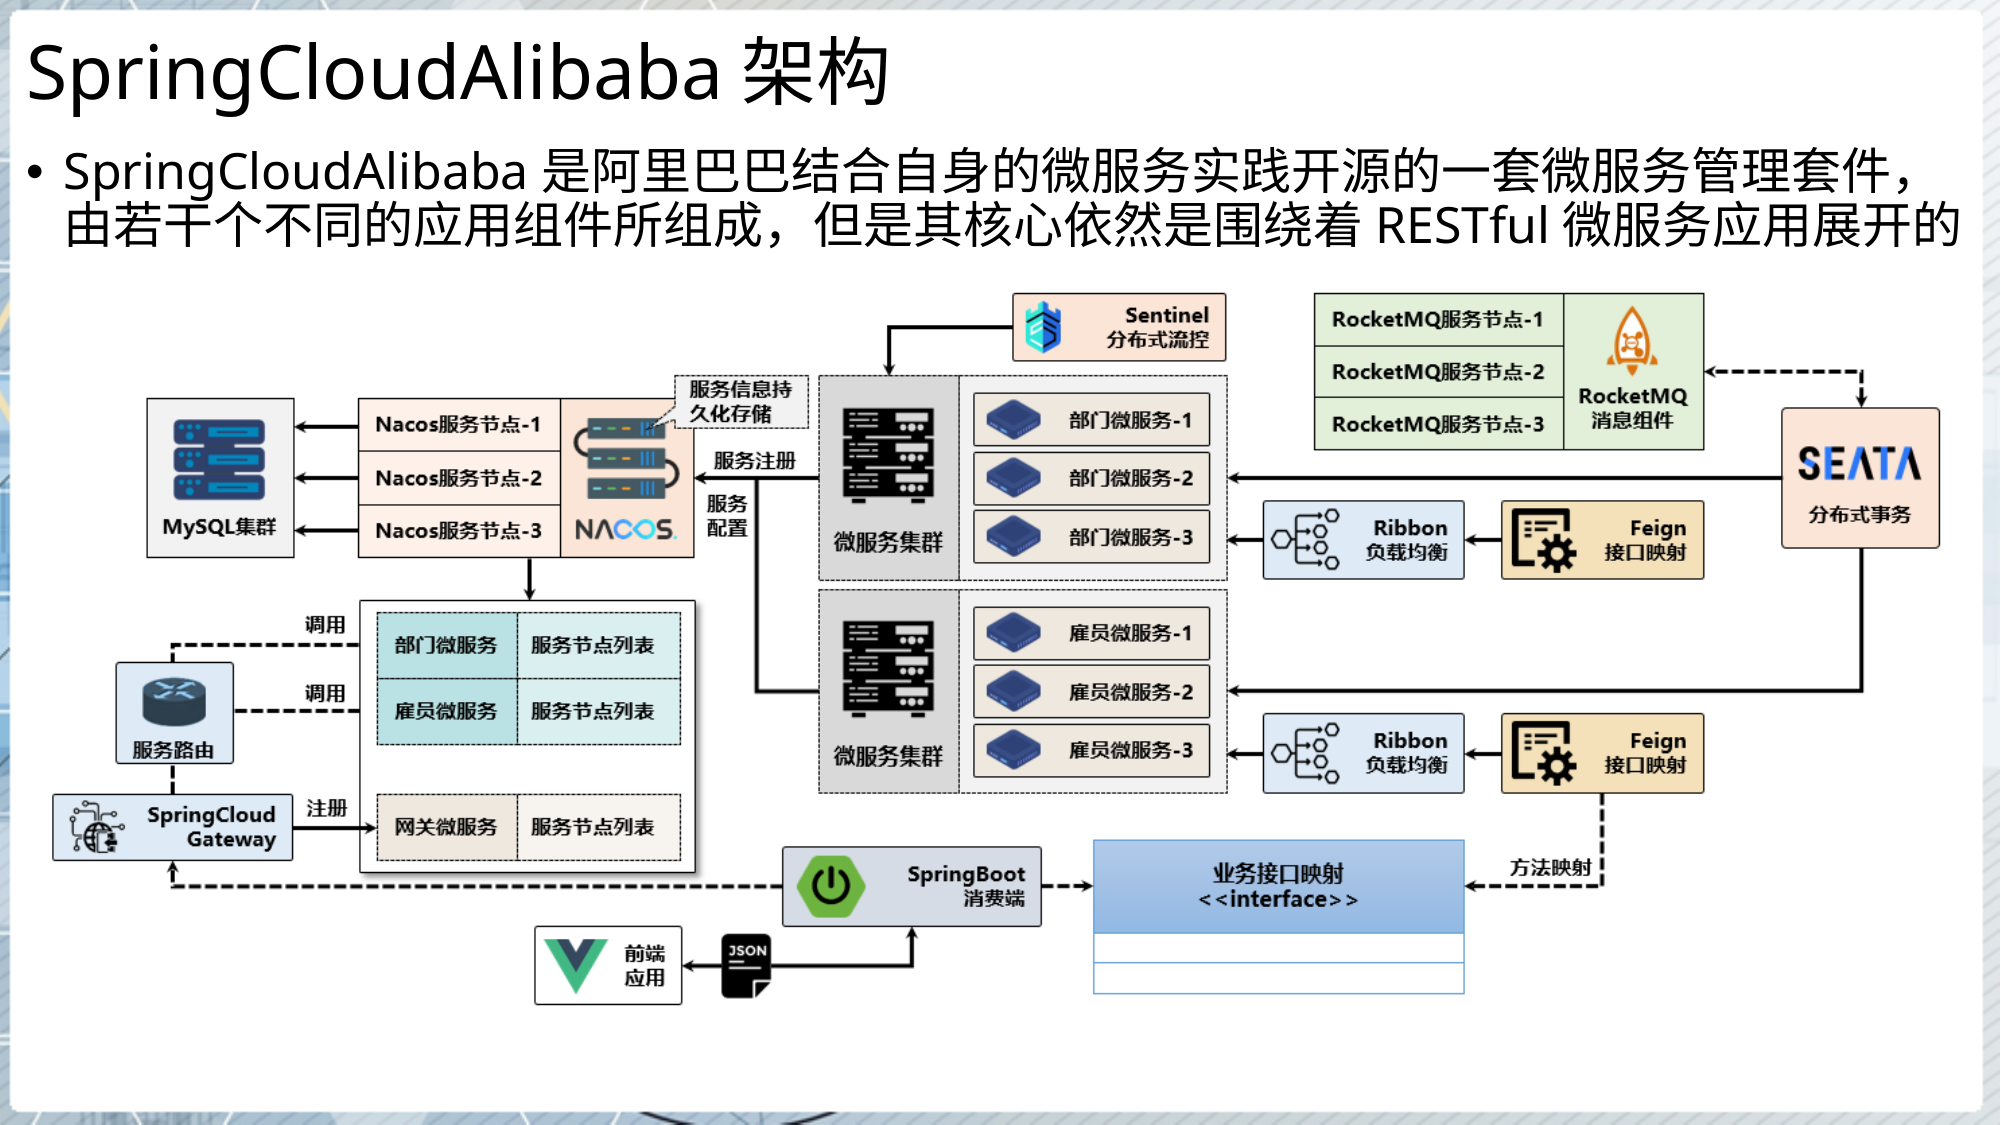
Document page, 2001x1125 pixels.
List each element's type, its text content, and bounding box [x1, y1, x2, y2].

picture [0, 0, 2000, 1125]
title SpringCloudAlibaba架构 [11, 11, 1983, 139]
list SpringCloudAlibaba是阿里巴巴结合自身的微服务实践开源的一套微服务管理套件，由若干个不同的应用组件所组成，但是其核心依然是围绕着RESTful微服务应用展开的 [11, 139, 1983, 1113]
